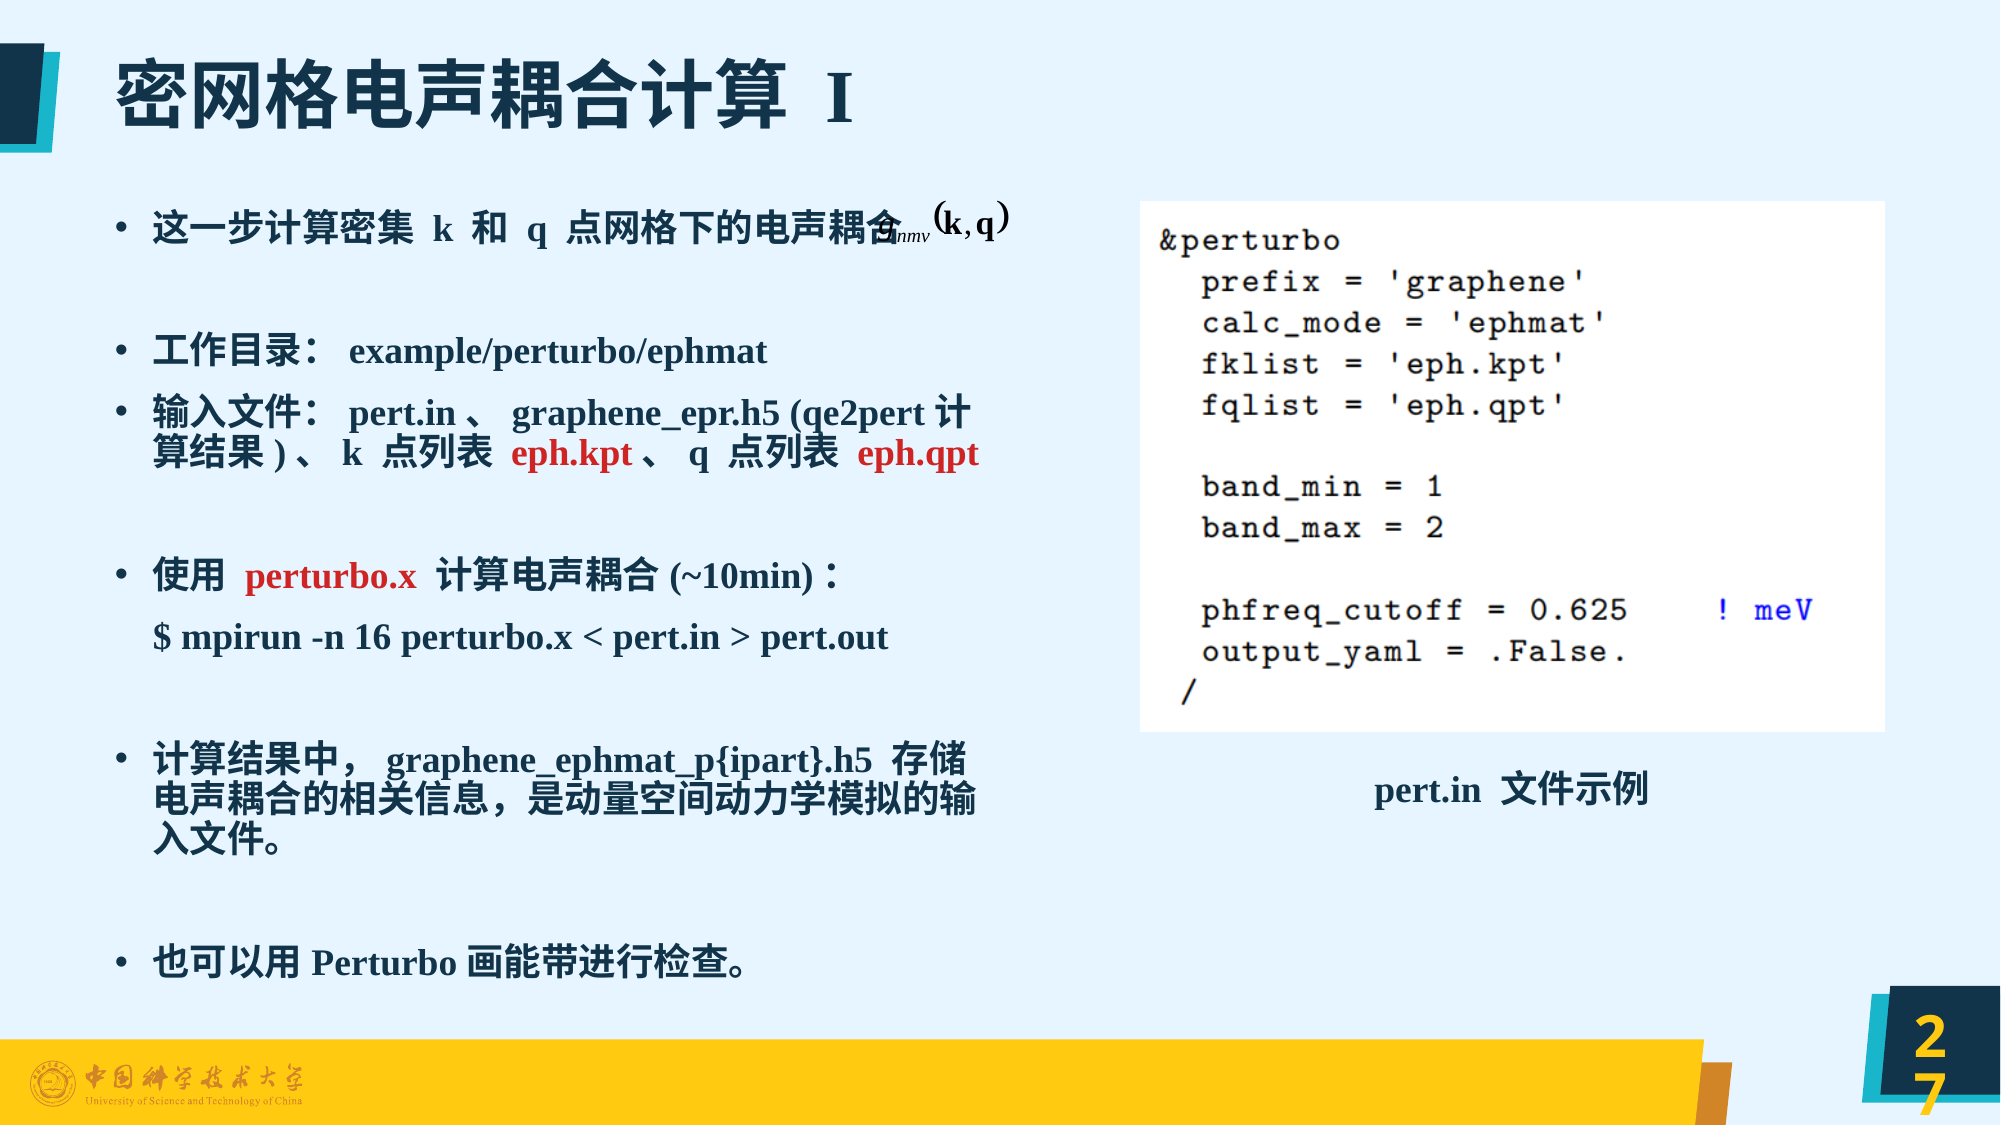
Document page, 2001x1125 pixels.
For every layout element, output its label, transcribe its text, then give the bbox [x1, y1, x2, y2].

text_box pert.in 文件示例 [1272, 757, 1753, 818]
list 这一步计算密集 k 和 q 点网格下的电声耦合 工作目录：example/perturbo/ephmat 输入文件：pert.in、graphene_epr.h5 (qe2pert计算结果)、k 点列表 eph.kpt、q 点列表 eph.qpt 使用 perturbo.x 计算电声耦合(~10min)： $ mpirun -n 16 perturbo.x < pert.in > pert.out 计算结果中，graphene_ephmat_p{ipart}.h5 存储电声耦合的相关信息，是动量空间动力学模拟的输入文件。 也可以用Perturbo画能带进行检查。 [99, 201, 1000, 1016]
slide_number 27 [1898, 993, 1989, 1084]
title 密网格电声耦合计算 I [99, 43, 1863, 153]
picture [1139, 201, 1885, 732]
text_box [871, 200, 1010, 252]
